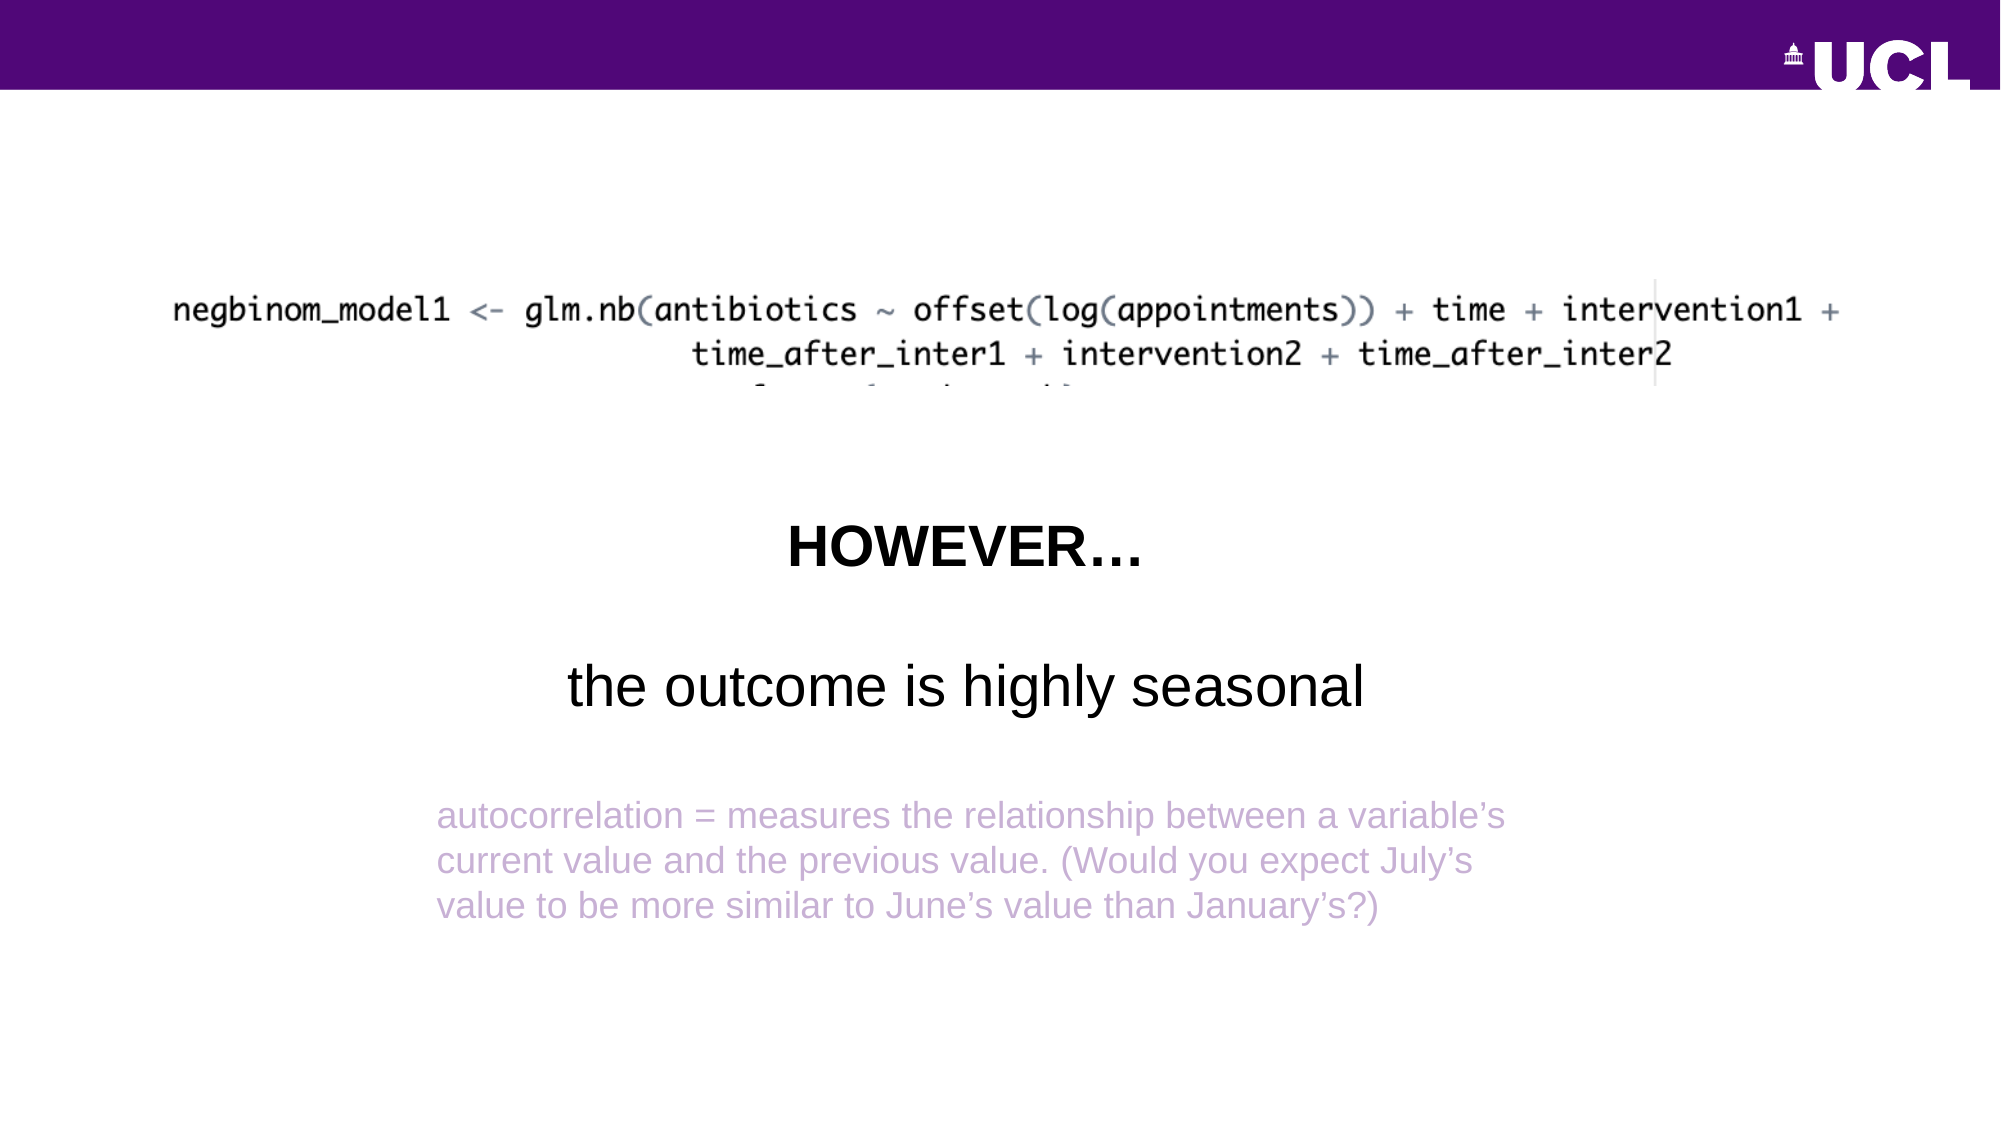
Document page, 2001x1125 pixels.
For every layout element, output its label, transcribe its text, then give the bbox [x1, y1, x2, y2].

text_box autocorrelation = measures the relationship between a variable’s current value and the previous value. (Would you expect July’s value to be more similar to June’s value than January’s?) [421, 783, 1585, 934]
picture [0, 0, 2001, 90]
picture [169, 279, 1879, 386]
text_box HOWEVER… the outcome is highly seasonal [340, 500, 1594, 726]
